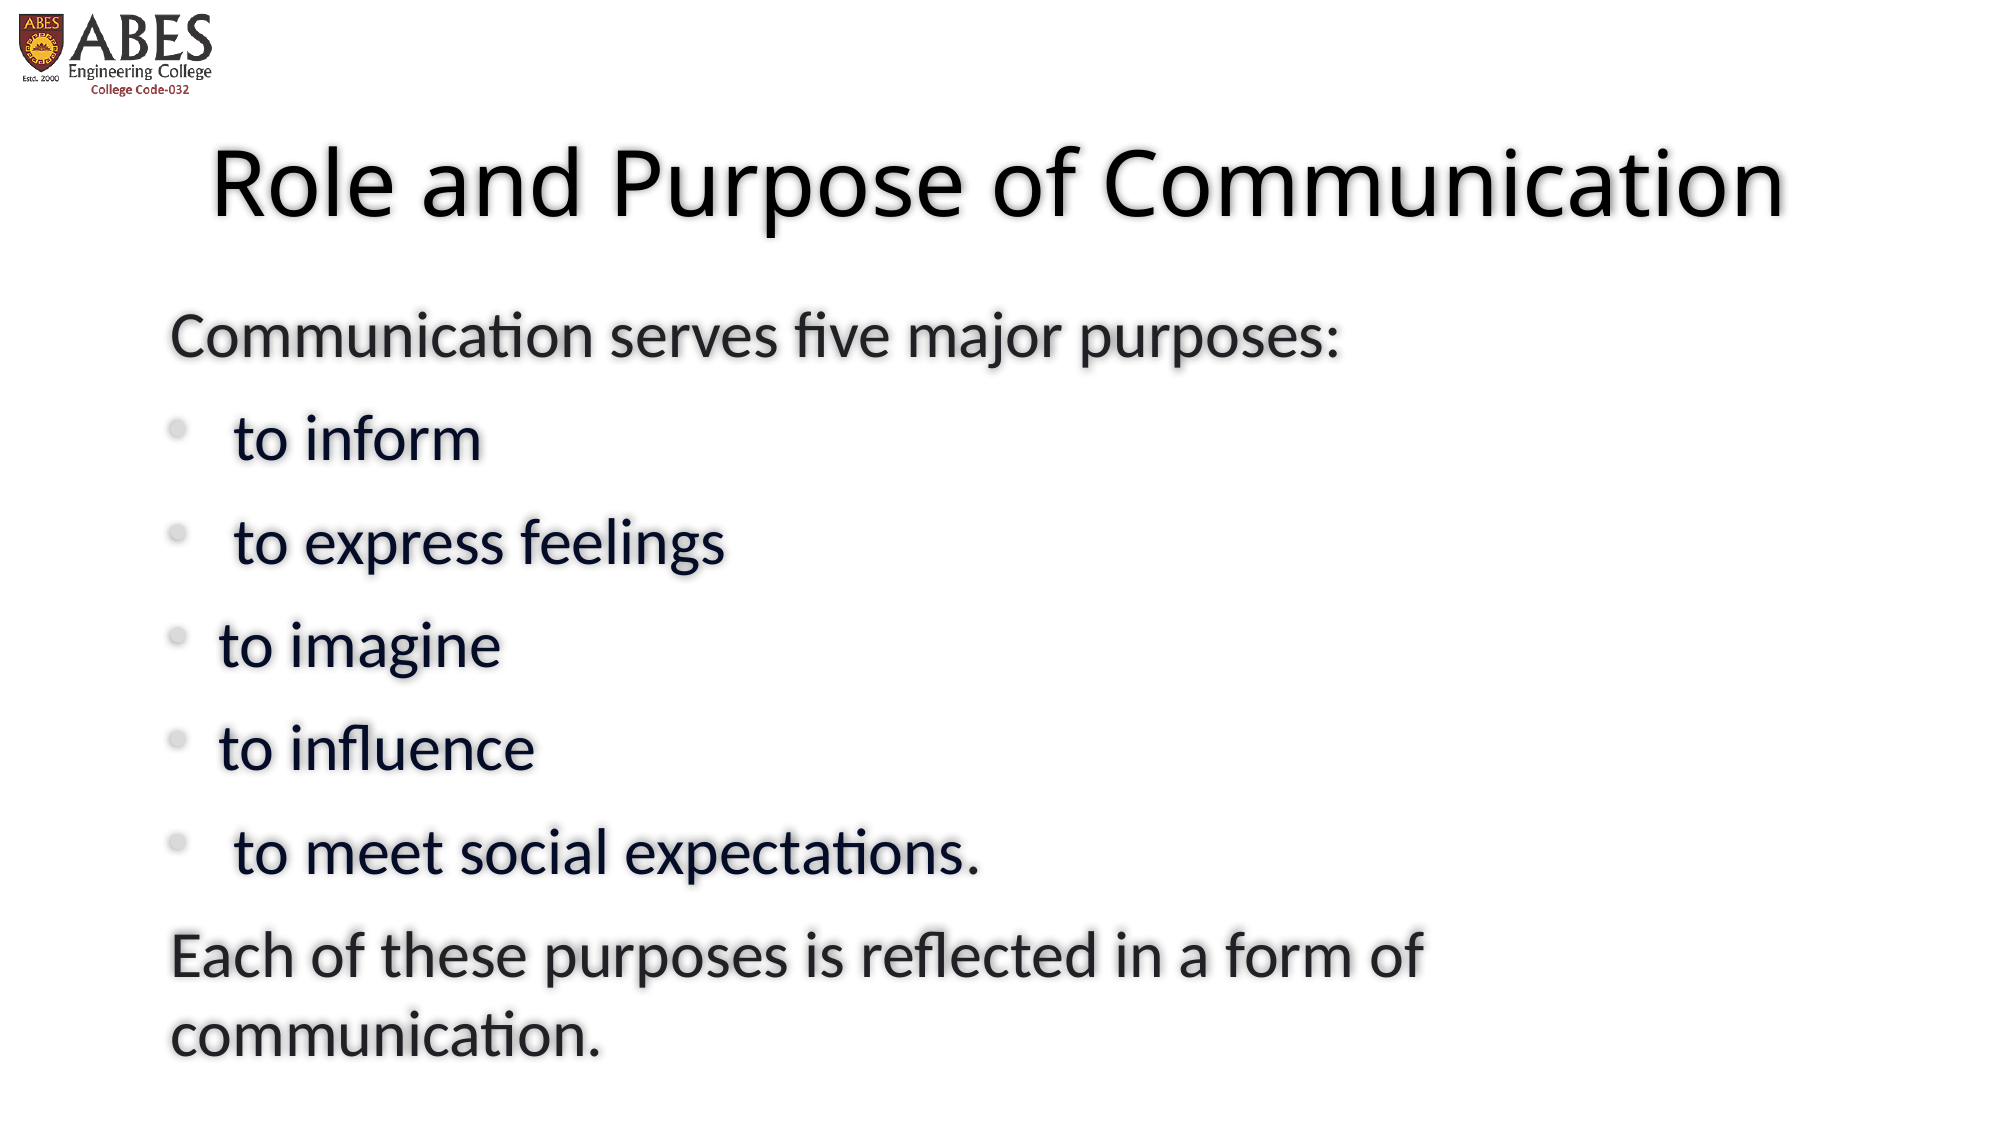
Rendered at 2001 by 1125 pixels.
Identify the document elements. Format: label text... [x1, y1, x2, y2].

title Role and Purpose of Communication [149, 99, 1849, 260]
list Communication serves five major purposes: to inform to express feelings to imagine to influence to meet social expectations. Each of these purposes is reflected in a form of communication. [149, 284, 1849, 1084]
picture [0, 3, 230, 106]
